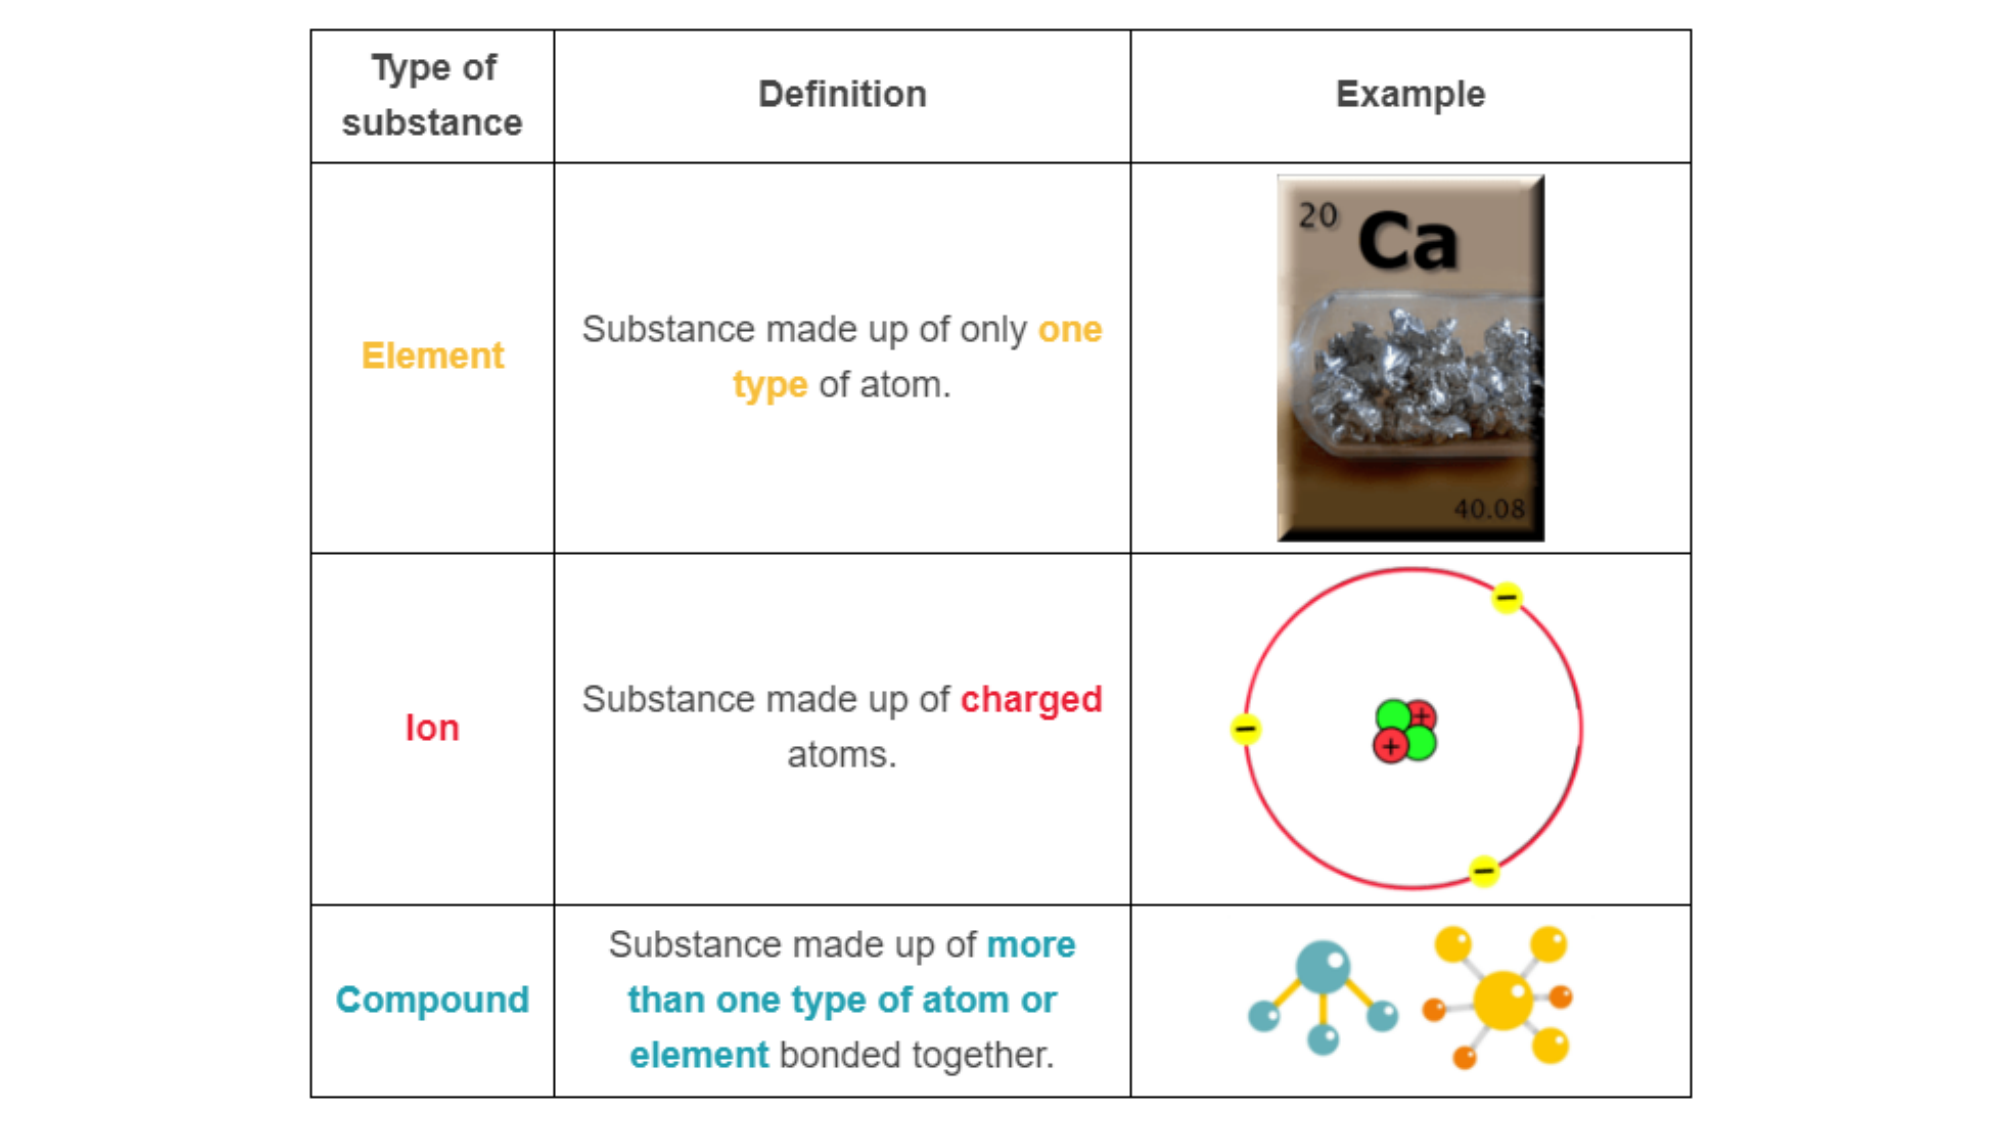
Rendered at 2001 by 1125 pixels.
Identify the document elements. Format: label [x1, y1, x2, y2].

picture [288, 11, 1709, 1111]
